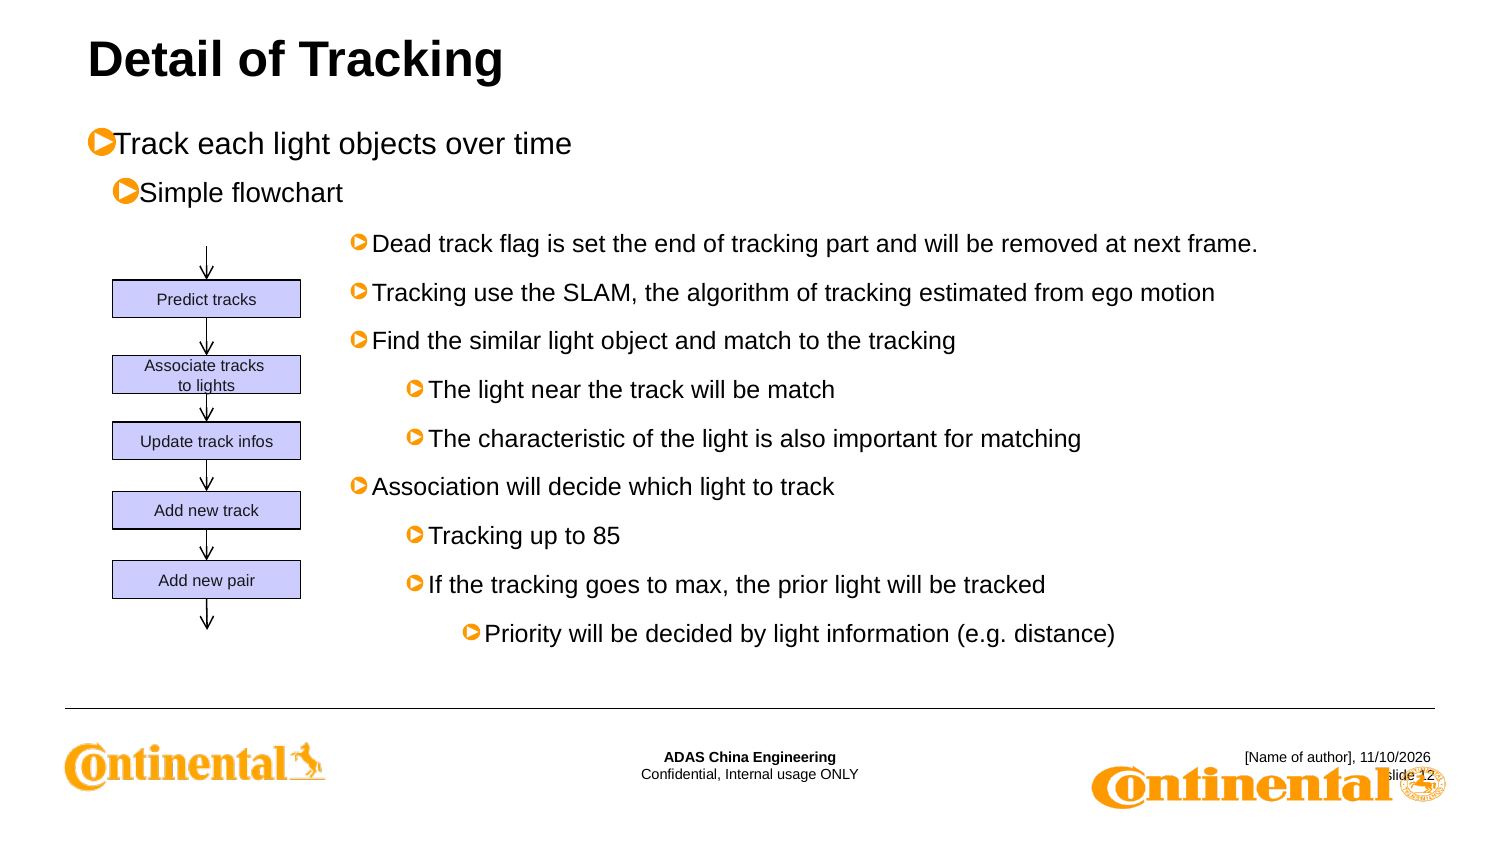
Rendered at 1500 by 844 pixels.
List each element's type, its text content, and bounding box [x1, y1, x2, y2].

picture [350, 233, 368, 251]
text_box Add new track [112, 491, 301, 530]
text_box Update track infos [112, 421, 301, 460]
picture [406, 574, 424, 592]
picture [87, 127, 117, 157]
picture [406, 379, 424, 398]
text_box Dead track flag is set the end of tracking part and will be removed at next frame. Tracking use the SLAM, the algorithm of tracking estimated from ego motion Find the similar light object and match to the tracking The light near the track will be match The characteristic of the light is also important for matching Association will decide which light to track Tracking up to 85 If the tracking goes to max, the prior light will be tracked Priority will be decided by light information (e.g. distance) [350, 225, 1328, 733]
picture [350, 476, 368, 495]
text_box Associate tracks to lights [112, 355, 301, 394]
picture [112, 177, 140, 205]
picture [350, 282, 368, 300]
picture [462, 623, 481, 641]
picture [406, 525, 424, 544]
text_box Predict tracks [112, 279, 301, 318]
text_box Add new pair [112, 560, 301, 599]
title Detail of Tracking [87, 30, 1220, 111]
list Track each light objects over time Simple flowchart [87, 120, 1315, 212]
picture [350, 330, 368, 349]
picture [406, 428, 424, 446]
picture [1087, 763, 1449, 810]
